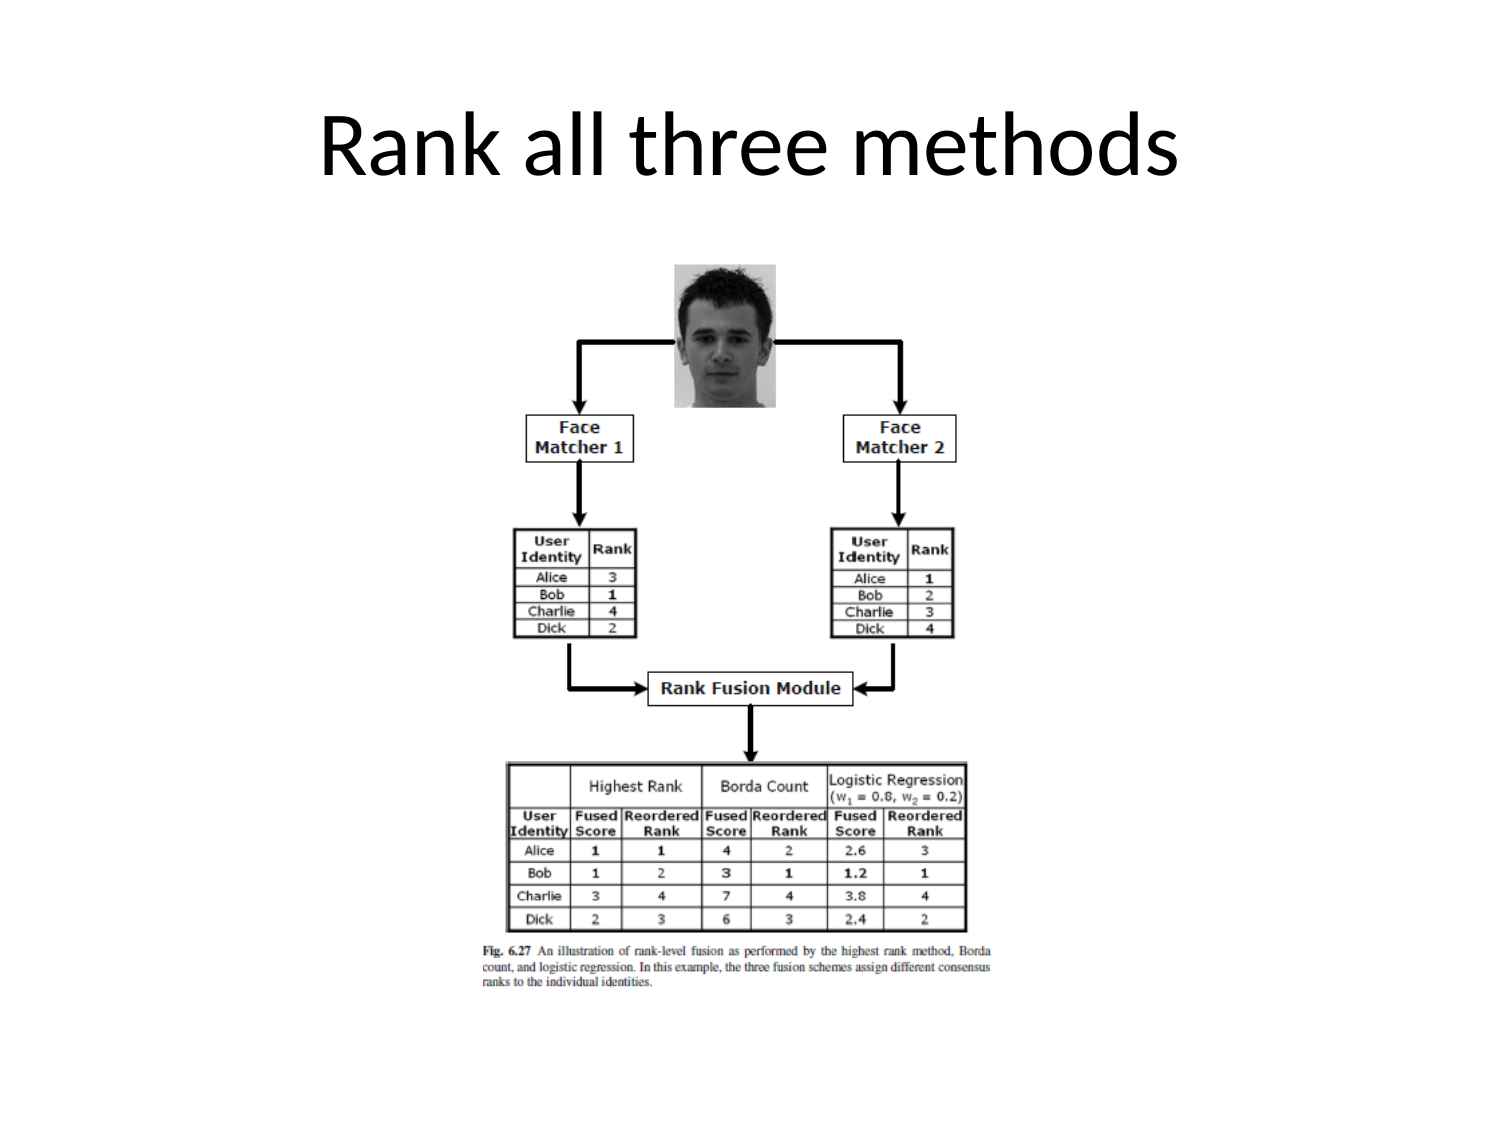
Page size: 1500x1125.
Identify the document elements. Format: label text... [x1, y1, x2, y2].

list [482, 262, 1018, 1006]
title Rank all three methods [75, 45, 1425, 233]
